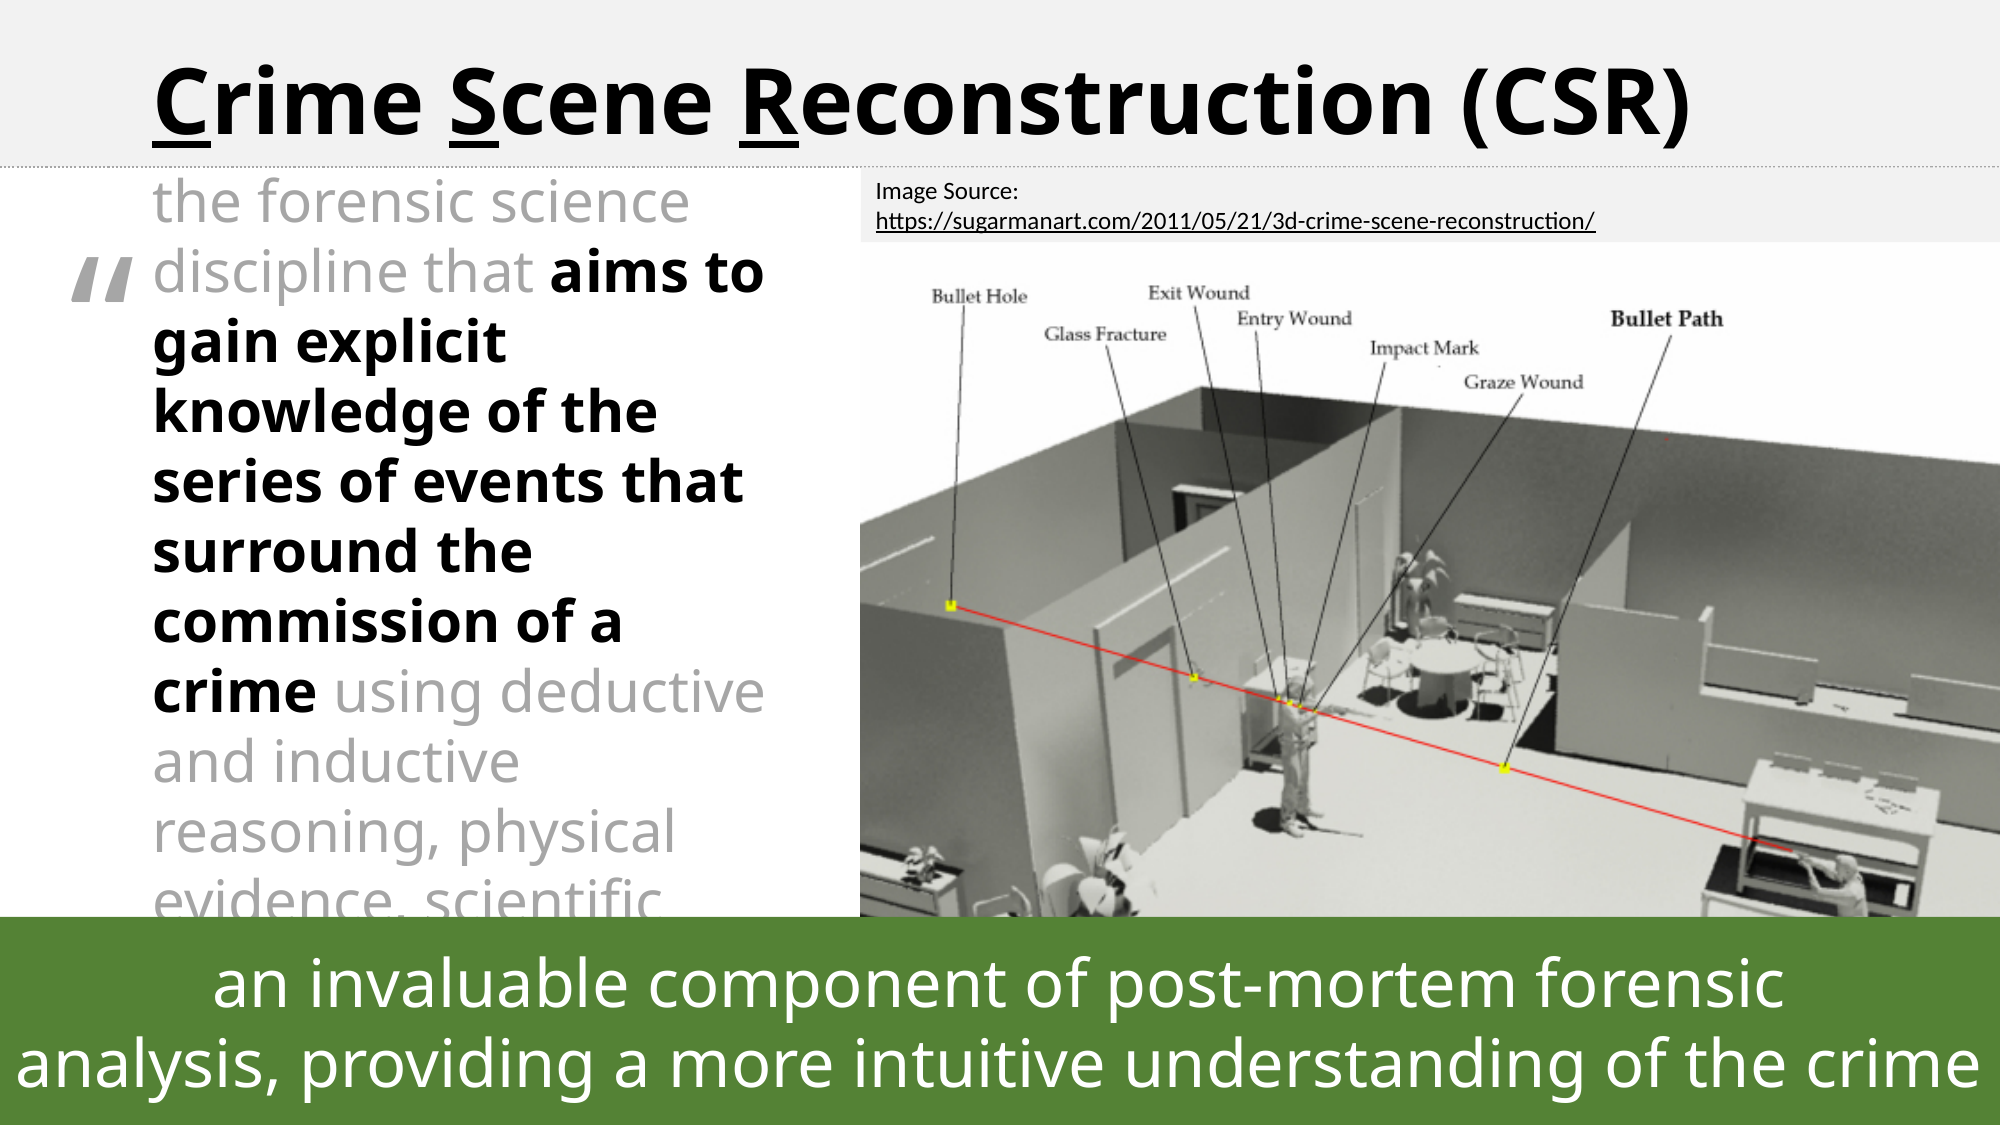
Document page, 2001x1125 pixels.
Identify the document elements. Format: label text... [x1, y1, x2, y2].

text_box “ [55, 195, 300, 434]
text_box Image Source: https://sugarmanart.com/2011/05/21/3d-crime-scene-reconstruction/ [860, 167, 2000, 195]
picture [860, 195, 2000, 1075]
text_box an invaluable component of post-mortem forensic analysis, providing a more intuitive understanding of the crime [0, 916, 2000, 1125]
title Crime Scene Reconstruction (CSR) [137, 34, 1863, 175]
list the forensic science discipline that aims to gain explicit knowledge of the series of events that surround the commission of a crime using deductive and inductive reasoning, physical evidence, scientific methods, and their interrelationships [137, 195, 817, 916]
